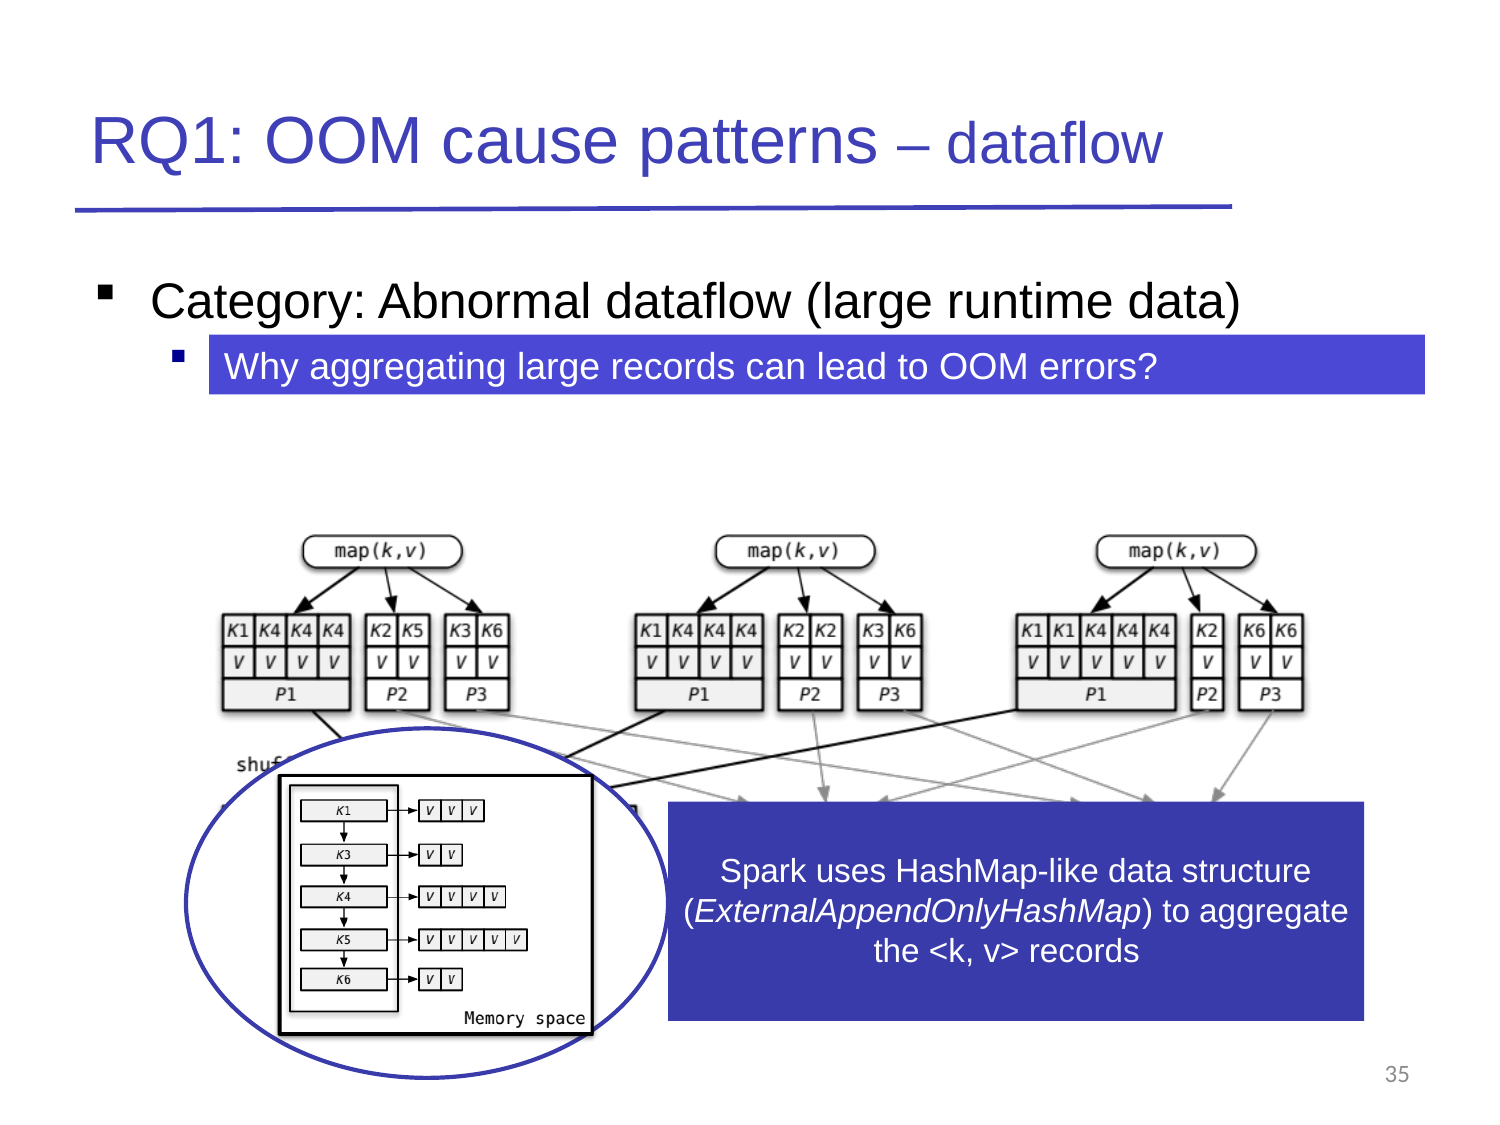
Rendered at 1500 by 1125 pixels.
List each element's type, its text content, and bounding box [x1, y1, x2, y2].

text_box [183, 834, 203, 972]
title RQ1: OOM cause patterns – dataflow [75, 67, 1447, 207]
text_box [604, 1000, 631, 1025]
text_box [295, 1052, 559, 1080]
text_box [223, 1000, 263, 1034]
text_box Why aggregating large records can lead to OOM errors? [209, 334, 1425, 395]
slide_number 35 [1074, 1042, 1425, 1103]
picture [208, 528, 1314, 1045]
text_box Spark uses HashMap-like data structure (ExternalAppendOnlyHashMap) to aggregate the <k, v> records [668, 801, 1365, 1021]
list Category: Abnormal dataflow (large runtime data) Pattern 2: Hotspot key (23 errors, 18%) [78, 260, 1429, 546]
